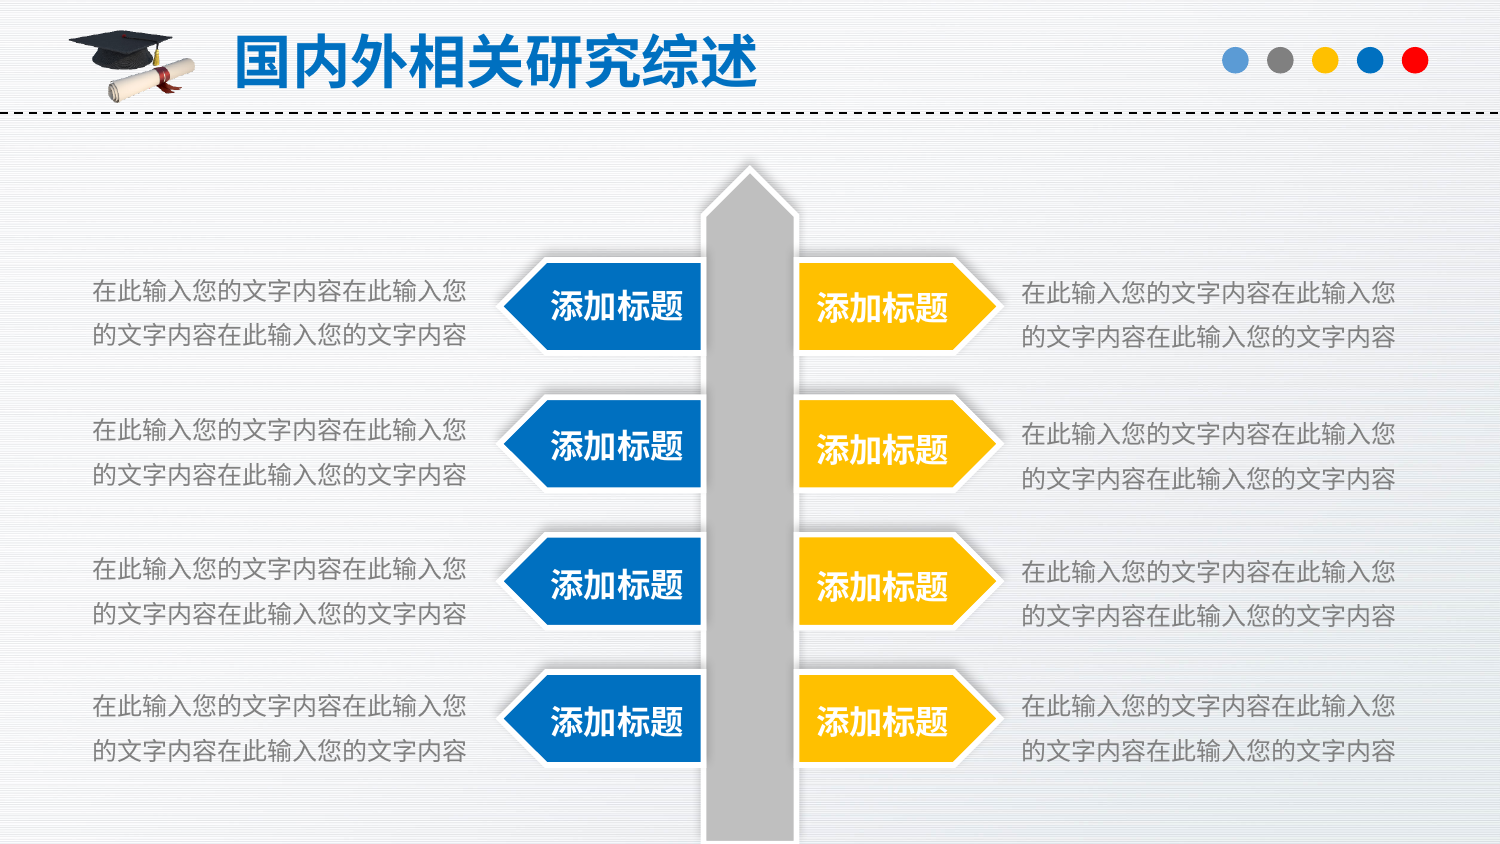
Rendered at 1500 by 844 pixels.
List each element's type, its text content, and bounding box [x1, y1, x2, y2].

text_box 在此输入您的文字内容在此输入您的文字内容在此输入您的文字内容 [1007, 533, 1415, 639]
text_box 在此输入您的文字内容在此输入您的文字内容在此输入您的文字内容 [78, 392, 487, 497]
text_box 在此输入您的文字内容在此输入您的文字内容在此输入您的文字内容 [1007, 668, 1415, 773]
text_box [779, 672, 1001, 766]
text_box 在此输入您的文字内容在此输入您的文字内容在此输入您的文字内容 [78, 668, 487, 773]
text_box 在此输入您的文字内容在此输入您的文字内容在此输入您的文字内容 [78, 252, 487, 358]
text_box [779, 259, 1001, 353]
text_box 在此输入您的文字内容在此输入您的文字内容在此输入您的文字内容 [78, 531, 487, 637]
text_box [1310, 45, 1340, 75]
text_box 国内外相关研究综述 [201, 17, 793, 102]
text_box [779, 397, 1001, 491]
picture [0, 0, 1500, 844]
text_box [702, 168, 798, 844]
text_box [499, 397, 721, 491]
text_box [779, 534, 1001, 628]
text_box [1400, 45, 1430, 75]
text_box 在此输入您的文字内容在此输入您的文字内容在此输入您的文字内容 [1007, 396, 1415, 502]
text_box [1266, 45, 1295, 75]
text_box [499, 259, 721, 353]
text_box [1355, 45, 1385, 75]
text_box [499, 672, 721, 766]
text_box [1221, 45, 1250, 75]
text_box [499, 534, 721, 628]
text_box 在此输入您的文字内容在此输入您的文字内容在此输入您的文字内容 [1007, 254, 1415, 360]
